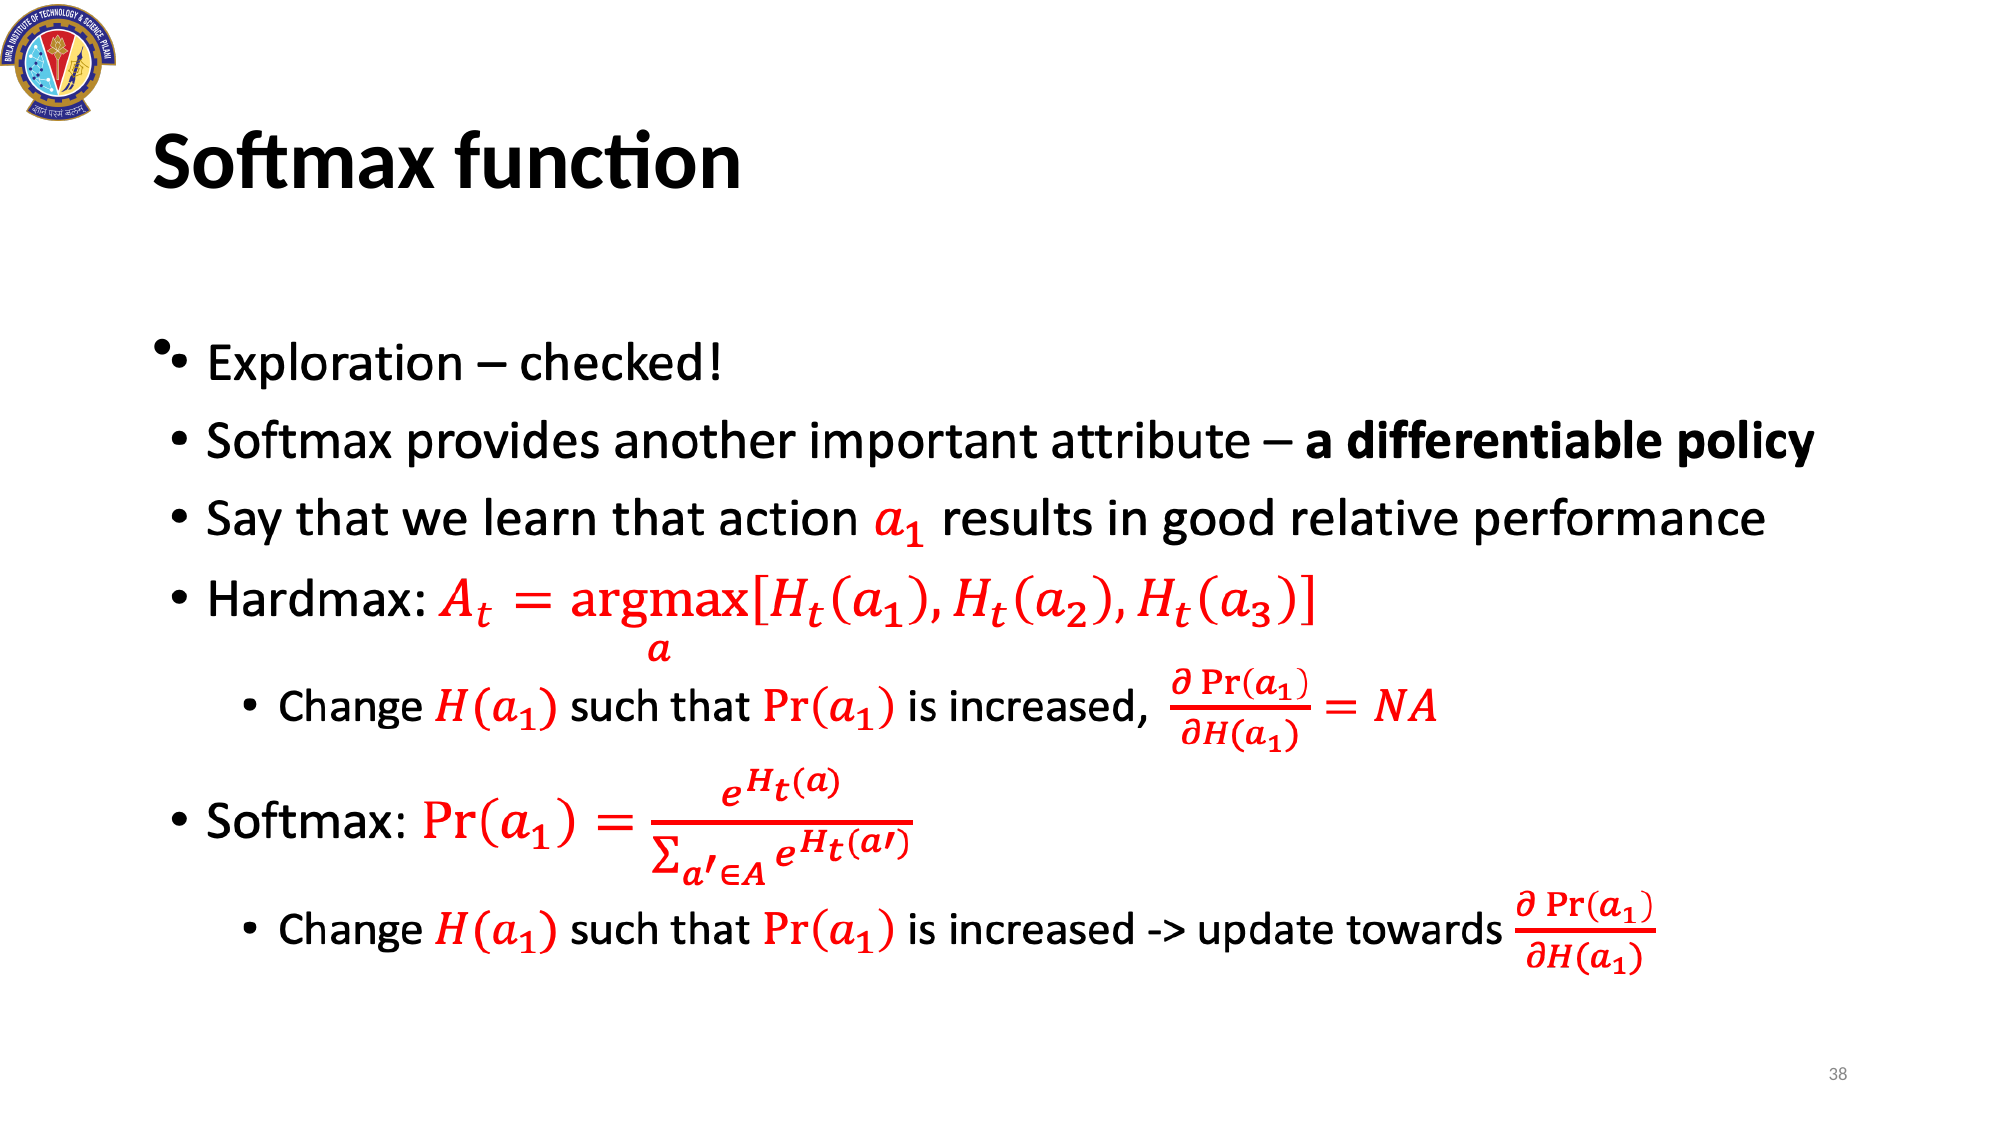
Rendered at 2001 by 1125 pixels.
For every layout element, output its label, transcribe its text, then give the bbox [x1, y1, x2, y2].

title Softmax function [137, 59, 1863, 265]
list [137, 310, 1863, 997]
slide_number ‹#› [1412, 1042, 1863, 1103]
picture [0, 4, 116, 121]
